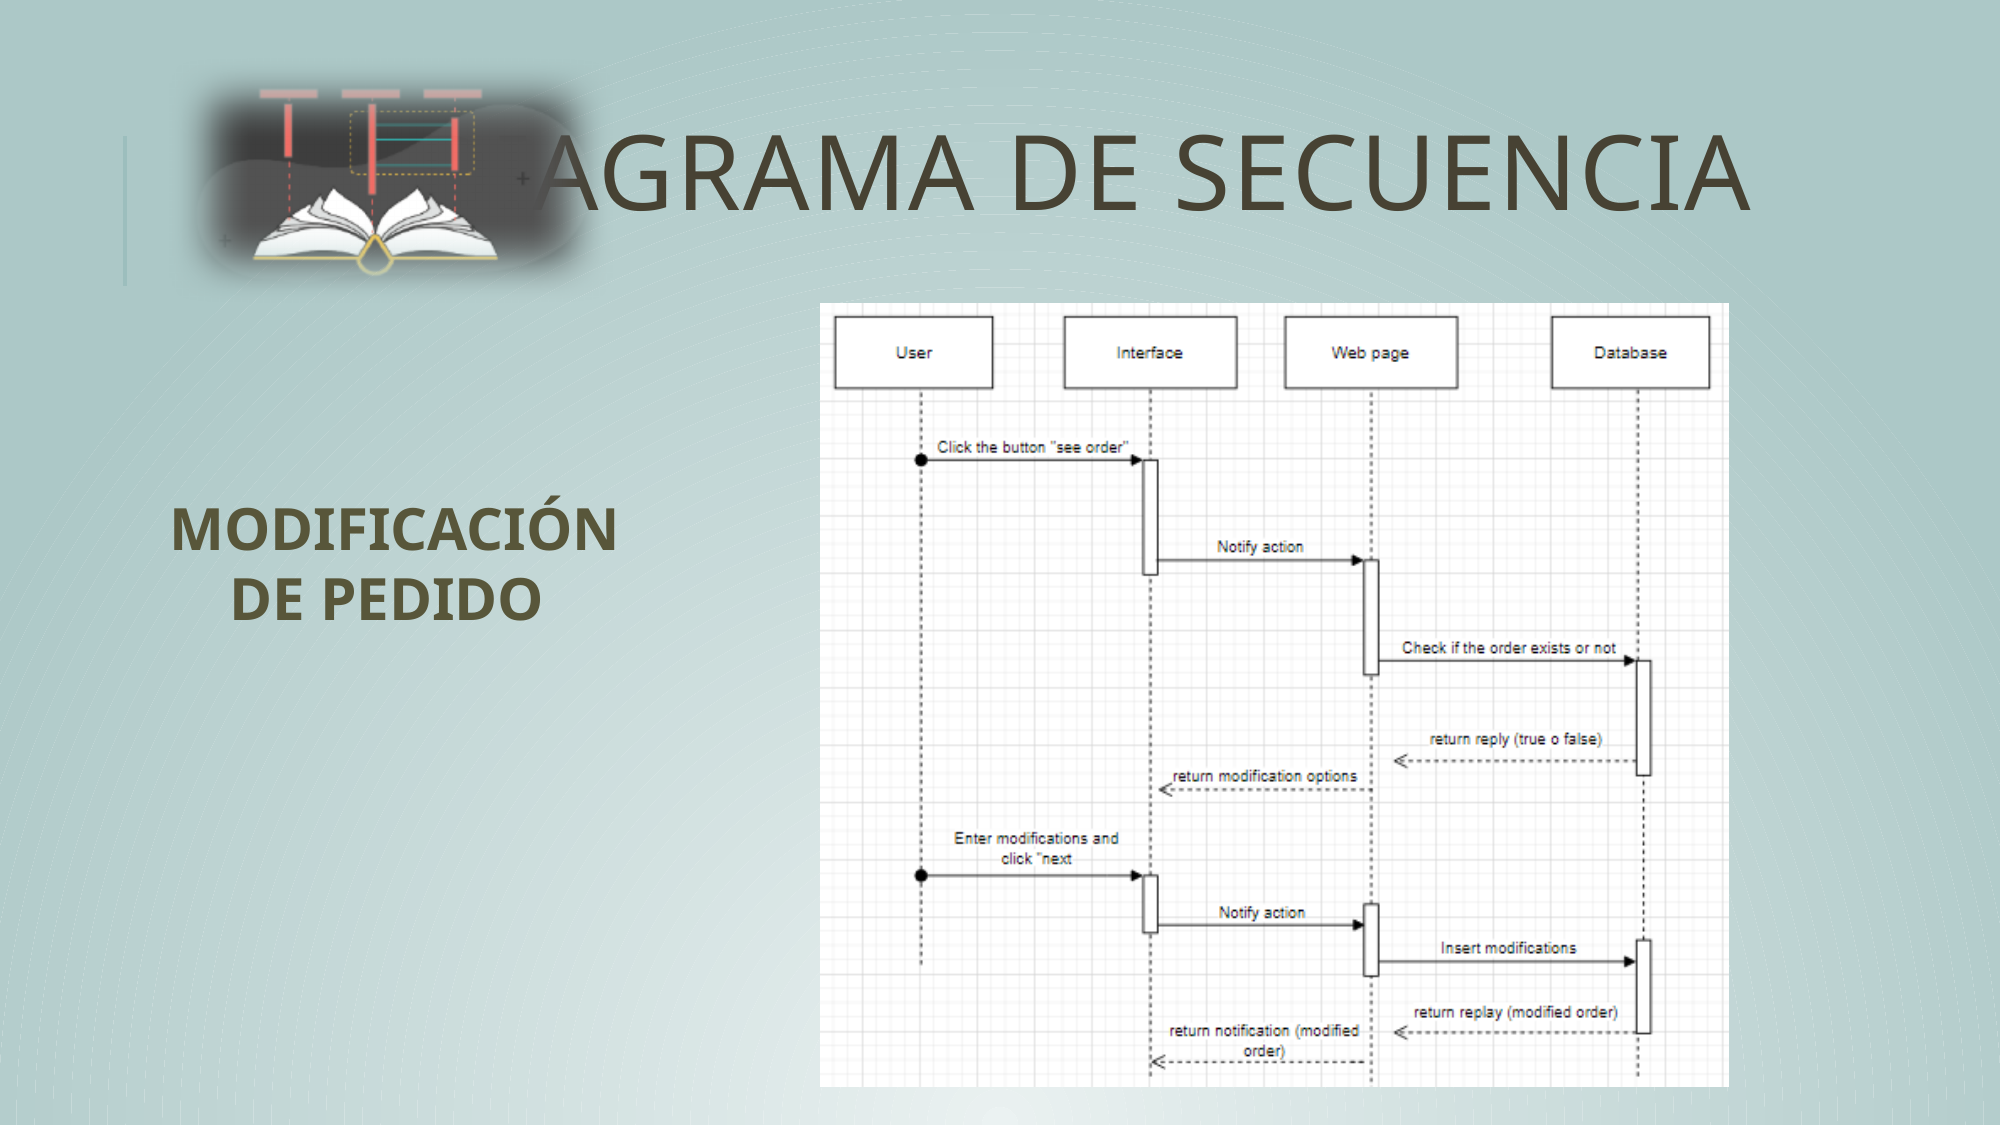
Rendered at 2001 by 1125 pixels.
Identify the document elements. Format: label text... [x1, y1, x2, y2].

picture [820, 302, 1729, 1087]
picture [167, 57, 614, 304]
title Diagrama de secuencia [619, 57, 1798, 304]
text_box MODIFICACIÓN DE PEDIDO [129, 484, 660, 640]
